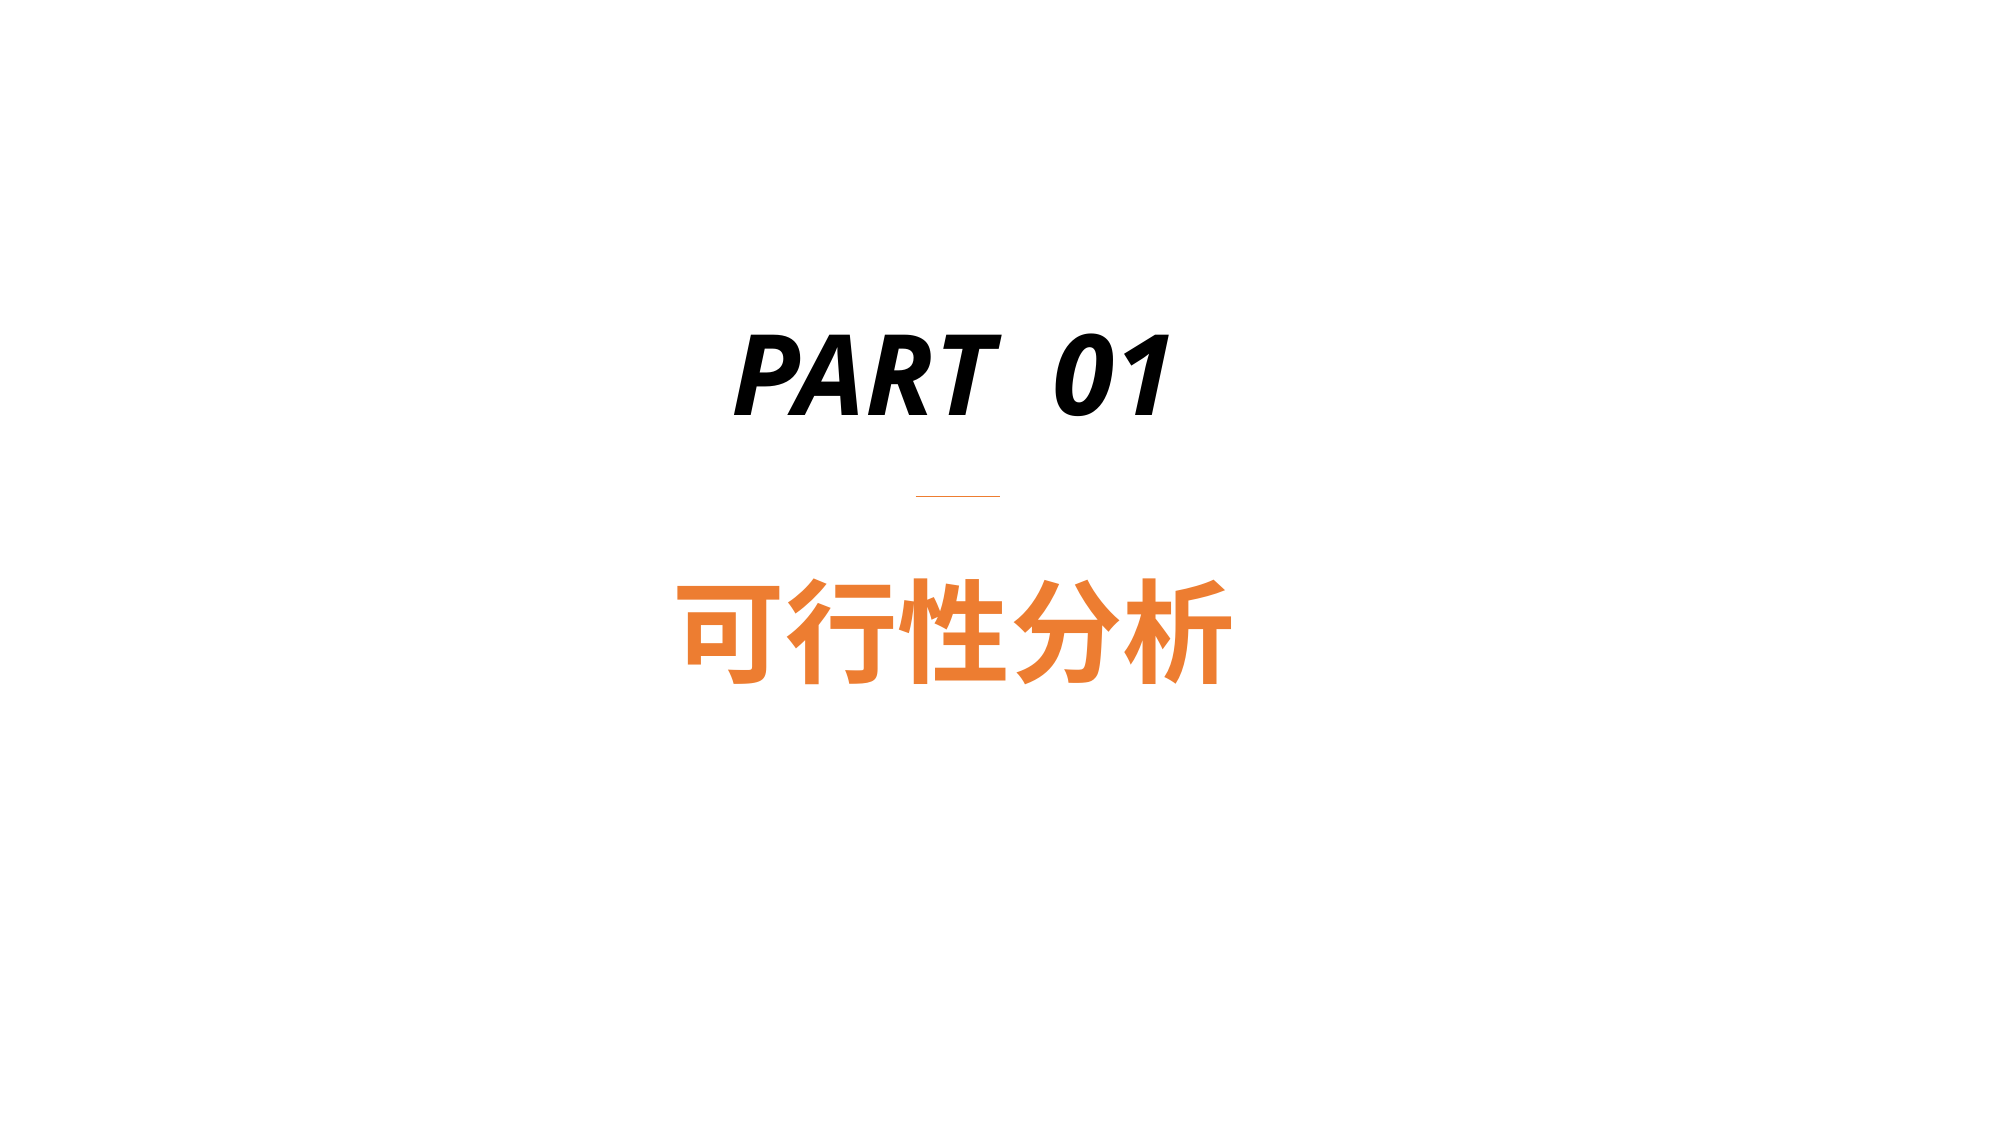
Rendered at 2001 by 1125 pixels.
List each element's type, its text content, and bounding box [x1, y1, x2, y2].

text_box 可行性分析 [335, 554, 1573, 705]
text_box PART 01 [541, 321, 1367, 420]
